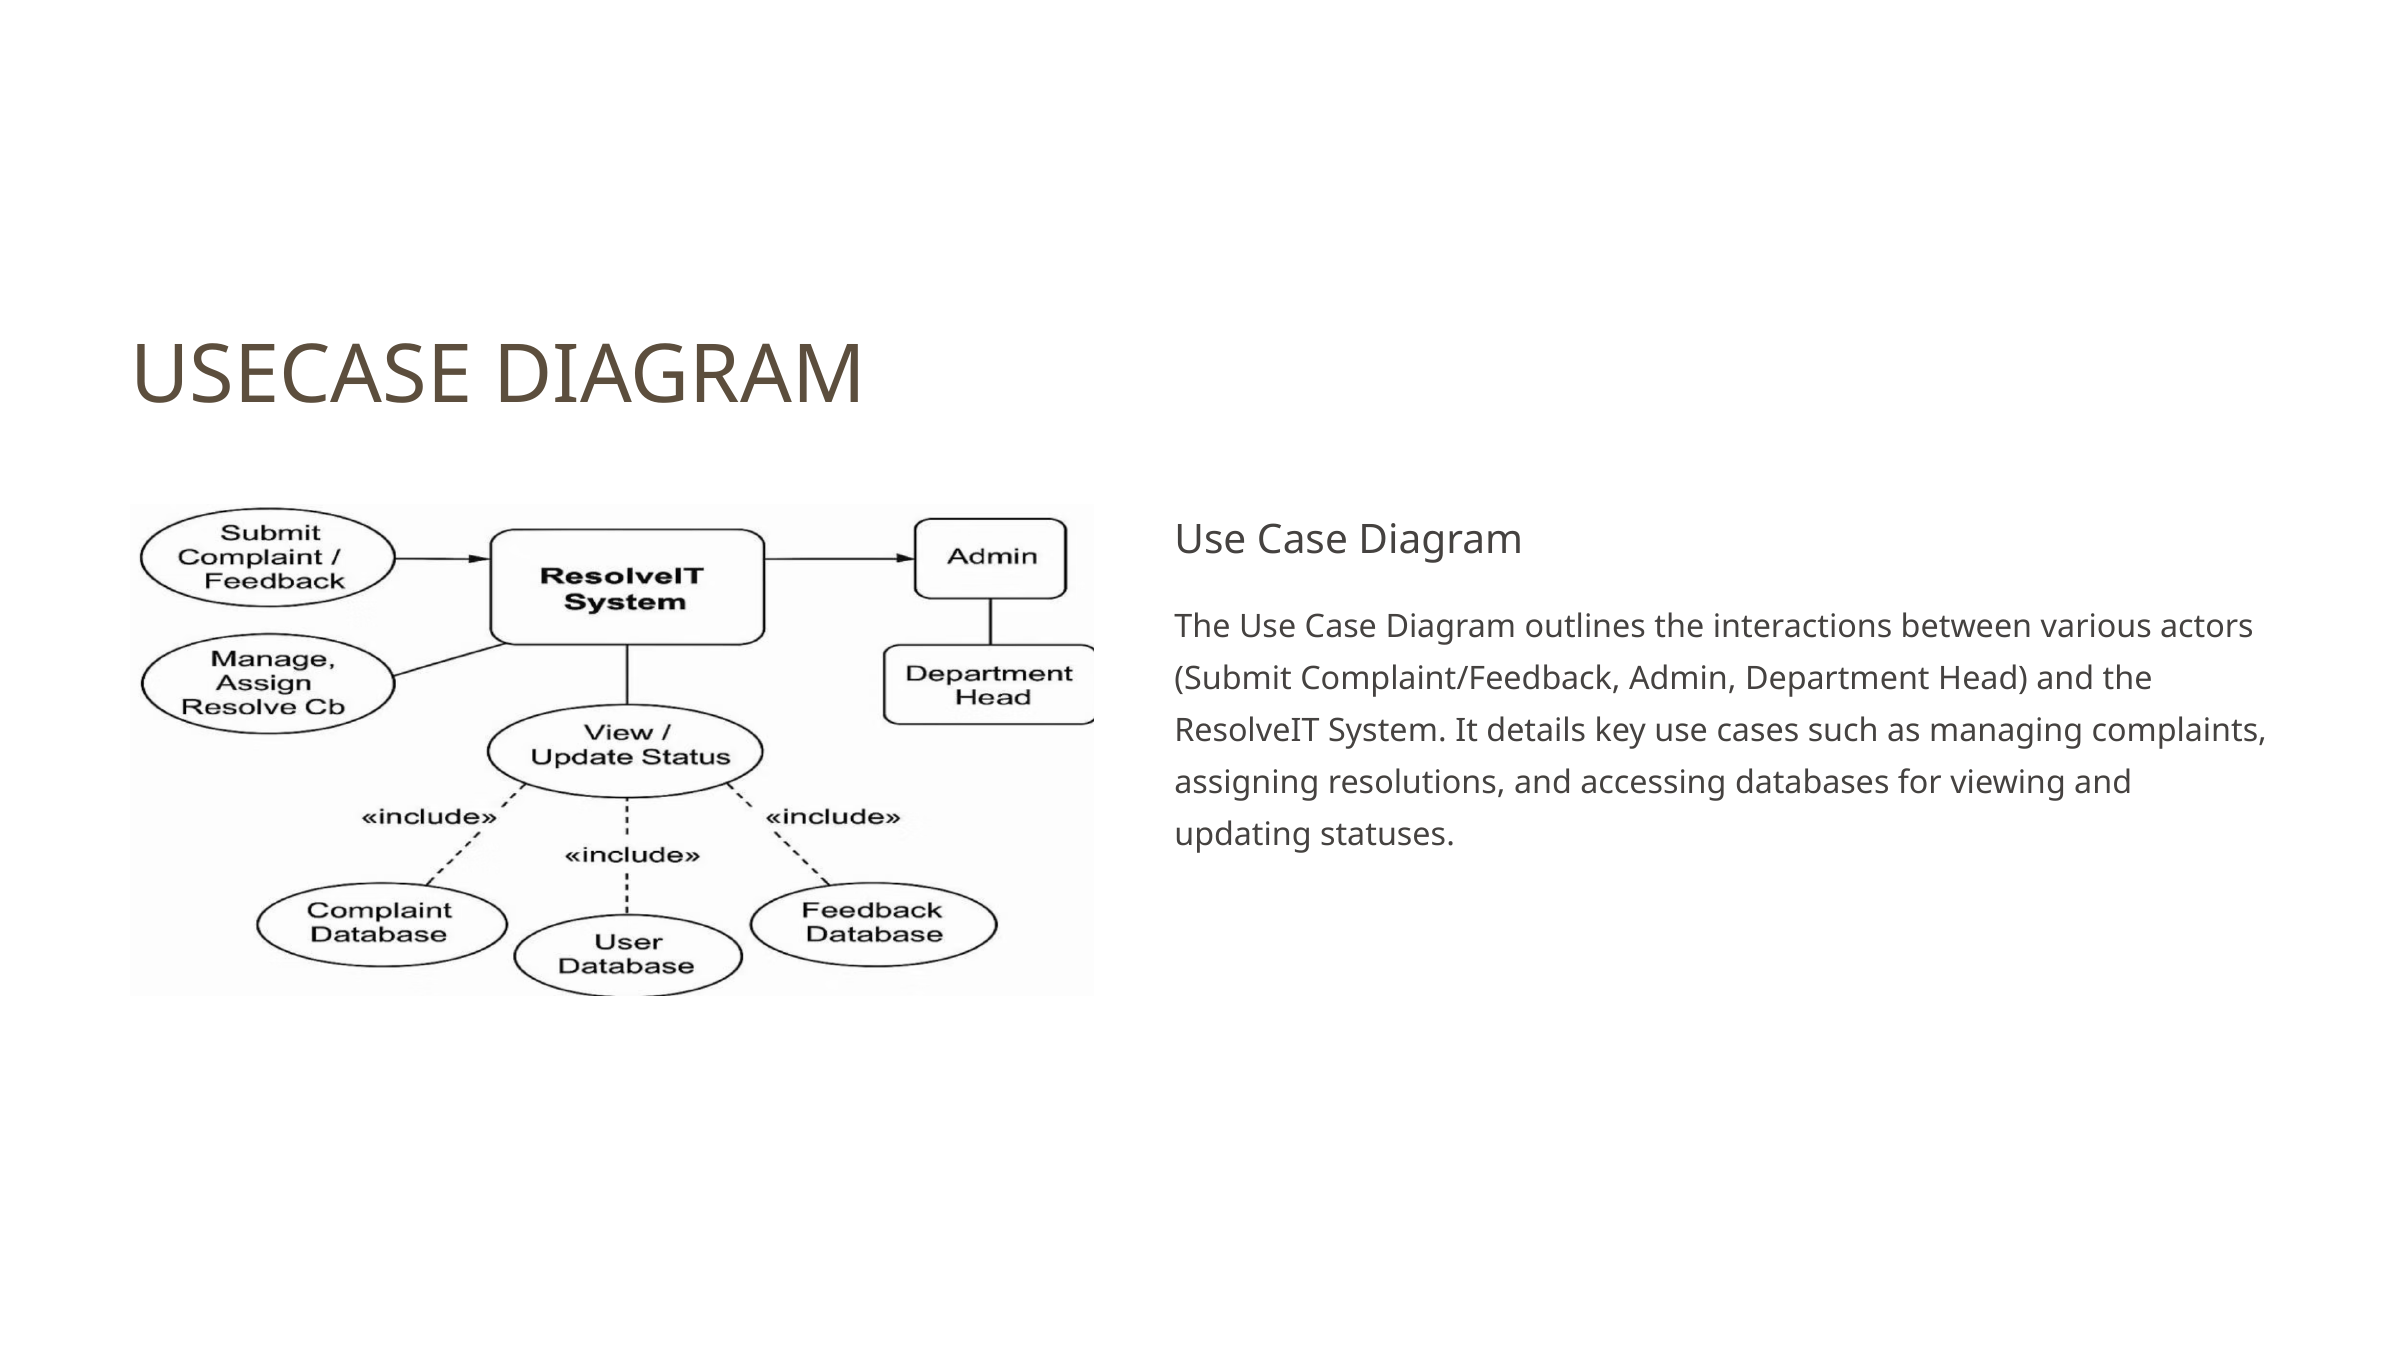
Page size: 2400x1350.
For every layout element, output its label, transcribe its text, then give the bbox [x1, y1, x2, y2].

text_box USECASE DIAGRAM [130, 317, 1027, 420]
picture [130, 504, 1094, 996]
text_box Use Case Diagram [1174, 497, 2271, 563]
text_box The Use Case Diagram outlines the interactions between various actors (Submit Complaint/Feedback, Admin, Department Head) and the ResolveIT System. It details key use cases such as managing complaints, assigning resolutions, and accessing databases for viewing and updating statuses. [1174, 591, 2271, 853]
